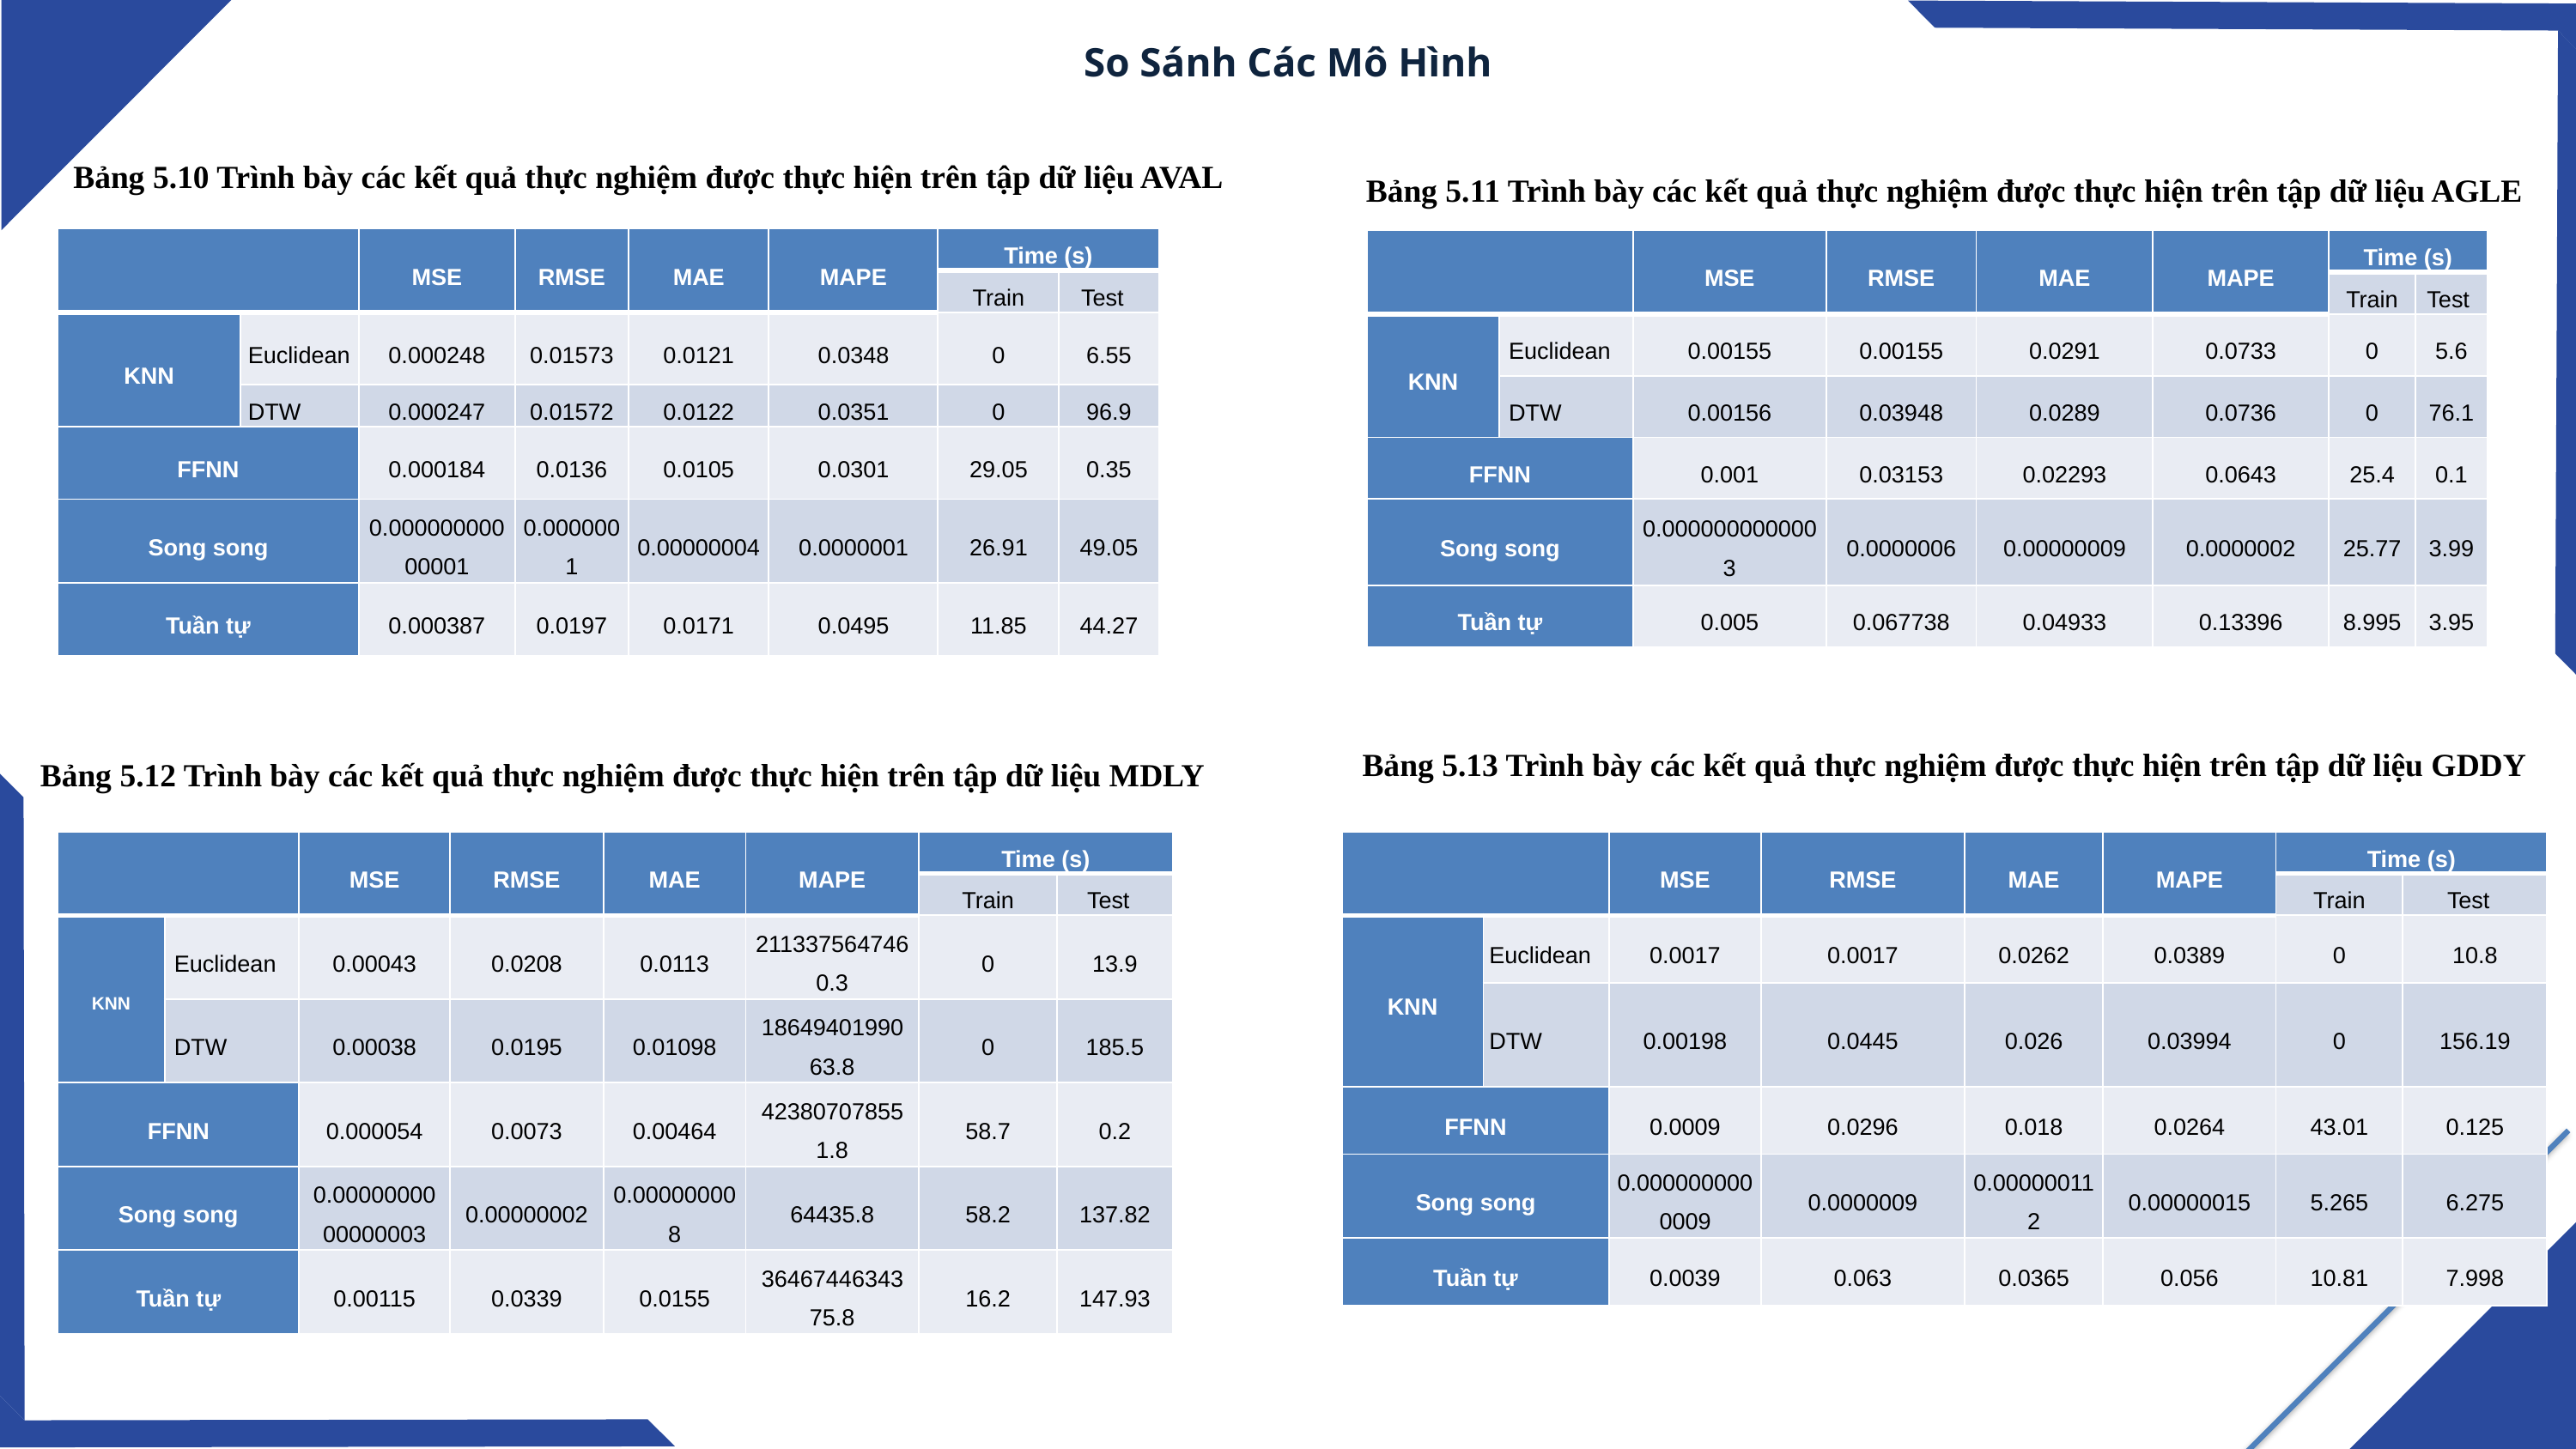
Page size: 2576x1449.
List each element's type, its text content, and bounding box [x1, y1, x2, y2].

table_cell 26.91 [939, 500, 1058, 582]
table_cell 0 [920, 1000, 1056, 1082]
table_header MSE [300, 833, 449, 913]
table_cell 13.9 [1058, 916, 1172, 998]
table_cell 0.00000009 [1977, 500, 2152, 585]
table_cell 6.55 [1060, 313, 1158, 384]
table_cell 0.0736 [2154, 377, 2328, 437]
table_cell 0.00198 [1610, 984, 1760, 1086]
text_box [0, 800, 675, 1448]
table_cell 0 [939, 385, 1058, 426]
table_cell FFNN [1343, 1088, 1608, 1154]
table_header MAE [1965, 833, 2102, 913]
table_header MAPE [2154, 231, 2328, 312]
table_cell 0.0389 [2104, 918, 2275, 982]
table_cell 25.77 [2330, 500, 2415, 585]
table_header Time (s) [2330, 231, 2487, 270]
table_cell 0.00000002 [451, 1167, 603, 1249]
table_header MSE [1610, 833, 1760, 913]
table_cell 11.85 [939, 584, 1058, 655]
table_header [1343, 833, 1608, 913]
table_cell 0.13396 [2154, 586, 2328, 646]
table_cell 0.0301 [769, 427, 937, 499]
table_cell 0.0262 [1965, 918, 2102, 982]
table_cell 0.00038 [300, 1000, 449, 1082]
table_cell 0.00156 [1634, 377, 1826, 437]
table_cell 8.995 [2330, 586, 2415, 646]
table_cell Song song [58, 500, 358, 582]
table_header MAPE [746, 833, 918, 913]
table_cell 0.0073 [451, 1083, 603, 1166]
table_cell 0.0171 [629, 584, 768, 655]
table_cell 0.000248 [360, 315, 514, 384]
table_cell 0.0339 [451, 1251, 603, 1333]
table_cell 0.000000008 [605, 1167, 745, 1249]
table_cell 0.0000006 [1827, 500, 1976, 585]
table_cell 0.000387 [360, 584, 514, 655]
table_cell 0.0733 [2154, 317, 2328, 375]
table_cell Song song [1343, 1155, 1608, 1237]
table_cell 0.0000000000009 [1610, 1155, 1760, 1237]
table_cell 0.00115 [300, 1251, 449, 1333]
table_cell 0 [2276, 984, 2402, 1086]
table_header RMSE [1762, 833, 1964, 913]
table_header Time (s) [920, 833, 1172, 871]
table_cell DTW [241, 385, 358, 426]
table_cell 147.93 [1058, 1251, 1172, 1333]
table_header RMSE [451, 833, 603, 913]
table_header MAE [1977, 231, 2152, 312]
table_cell Tuần tự [1368, 586, 1632, 646]
table_cell 0.0113 [605, 918, 745, 998]
table_cell 0.0009 [1610, 1088, 1760, 1154]
table_cell FFNN [58, 1083, 298, 1166]
table_cell 0.0348 [769, 315, 937, 384]
table_cell 0.0039 [1610, 1239, 1760, 1305]
table_cell FFNN [1368, 438, 1632, 498]
table_cell Train [920, 876, 1056, 914]
table_cell 0.00464 [605, 1083, 745, 1166]
table_cell 0.0296 [1762, 1088, 1964, 1154]
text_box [2245, 1130, 2569, 1449]
table_cell 0.0000002 [2154, 500, 2328, 585]
table_cell DTW [166, 1000, 298, 1082]
table_cell Euclidean [1484, 918, 1608, 982]
table_cell 0.0000000000003 [1634, 500, 1826, 585]
table_cell DTW [1500, 377, 1632, 437]
text_box [2555, 215, 2576, 675]
table_cell Test [2416, 275, 2487, 313]
table_header RMSE [1827, 231, 1976, 312]
table_cell 0.0000009 [1762, 1155, 1964, 1237]
table_cell Train [2330, 275, 2415, 313]
table_cell 16.2 [920, 1251, 1056, 1333]
table_cell KNN [58, 918, 164, 1082]
table_cell 44.27 [1060, 584, 1158, 655]
table_cell 3.99 [2416, 500, 2487, 585]
table_cell 0.0264 [2104, 1088, 2275, 1154]
table_cell 0.0445 [1762, 984, 1964, 1086]
table_cell DTW [1484, 984, 1608, 1086]
table_cell 64435.8 [746, 1167, 918, 1249]
table_cell 0.0291 [1977, 317, 2152, 375]
text_box [1907, 0, 2576, 143]
table_cell 0.00043 [300, 918, 449, 998]
table_cell Euclidean [166, 918, 298, 998]
table_cell 0 [939, 313, 1058, 384]
table_header MAE [605, 833, 745, 913]
table_cell 0.125 [2403, 1088, 2546, 1129]
table_cell 1864940199063.8 [746, 1000, 918, 1082]
table_cell 0 [2276, 916, 2402, 982]
table_cell Tuần tự [58, 1251, 298, 1333]
table_cell 0.03153 [1827, 438, 1976, 498]
table_cell 137.82 [1058, 1167, 1172, 1249]
table_cell 185.5 [1058, 1000, 1172, 1082]
table_cell 0.0365 [1965, 1239, 2102, 1305]
table_header [1368, 231, 1632, 312]
text_box [1, 202, 30, 231]
table_header MSE [360, 229, 514, 310]
table_cell Train [939, 273, 1058, 312]
text_box Bảng 5.13 Trình bày các kết quả thực nghiệm được thực hiện trên tập dữ liệu GDDY [1269, 737, 2576, 790]
table_cell 0.0351 [769, 385, 937, 426]
table_cell Test [2403, 876, 2546, 914]
table_cell 0.01573 [516, 315, 628, 384]
text_box Bảng 5.10 Trình bày các kết quả thực nghiệm được thực hiện trên tập dữ liệu AVAL [1, 150, 1297, 202]
table_cell 0.0643 [2154, 438, 2328, 498]
table_cell 0.01098 [605, 1000, 745, 1082]
table_header MAE [629, 229, 768, 310]
table_cell 0.018 [1965, 1088, 2102, 1154]
table_cell Euclidean [241, 315, 358, 384]
table_cell 156.19 [2403, 984, 2546, 1086]
table_cell 0.0289 [1977, 377, 2152, 437]
table_cell 0.02293 [1977, 438, 2152, 498]
table_cell KNN [58, 315, 240, 426]
table_cell 0.026 [1965, 984, 2102, 1086]
table_cell Test [1058, 876, 1172, 914]
table_cell 0.000054 [300, 1083, 449, 1166]
table_cell 25.4 [2330, 438, 2415, 498]
table_cell 0.01572 [516, 385, 628, 426]
table_cell 423807078551.8 [746, 1083, 918, 1166]
table_cell Tuần tự [58, 584, 358, 655]
table_cell 0.0197 [516, 584, 628, 655]
table_header Time (s) [939, 229, 1158, 268]
table_header Time (s) [2276, 833, 2546, 871]
table_cell 5.6 [2416, 315, 2487, 375]
table_cell 0 [2330, 377, 2415, 437]
table_cell 0 [2330, 315, 2415, 375]
table_cell 43.01 [2276, 1088, 2402, 1129]
table_cell Song song [58, 1167, 298, 1249]
table_cell 0.00000004 [629, 500, 768, 582]
table_cell 0.063 [1762, 1239, 1964, 1305]
table_cell 0.056 [2104, 1239, 2241, 1305]
table_cell 0.0017 [1762, 918, 1964, 982]
table_cell 0.001 [1634, 438, 1826, 498]
table_header MAPE [2104, 833, 2275, 913]
table_cell 0.0195 [451, 1000, 603, 1082]
text_box So Sánh Các Mô Hình [811, 37, 1764, 85]
table_cell 0.1 [2416, 438, 2487, 498]
table_cell 0.35 [1060, 427, 1158, 499]
table_cell 0.0000000000000003 [300, 1167, 449, 1249]
table_cell Test [1060, 273, 1158, 312]
table_cell 0.0000001 [769, 500, 937, 582]
table_cell 29.05 [939, 427, 1058, 499]
table_cell 0.0495 [769, 584, 937, 655]
table_cell KNN [1343, 918, 1483, 1086]
table_cell 0.04933 [1977, 586, 2152, 646]
text_box Bảng 5.11 Trình bày các kết quả thực nghiệm được thực hiện trên tập dữ liệu AGLE [1297, 143, 2576, 215]
table_cell 0.0136 [516, 427, 628, 499]
table_cell 0.000000112 [1965, 1155, 2102, 1237]
table_cell 0.000184 [360, 427, 514, 499]
table_cell 0.0155 [605, 1251, 745, 1333]
table_header MAPE [769, 229, 937, 310]
table_cell 0.0000001 [516, 500, 628, 582]
table_cell 2113375647460.3 [746, 918, 918, 998]
table_cell 0.067738 [1827, 586, 1976, 646]
text_box Bảng 5.12 Trình bày các kết quả thực nghiệm được thực hiện trên tập dữ liệu MDLY [0, 748, 1288, 800]
table_cell KNN [1368, 317, 1498, 437]
table_cell 0.03994 [2104, 984, 2275, 1086]
table_cell 0.2 [1058, 1083, 1172, 1166]
table_cell Tuần tự [1343, 1239, 1608, 1305]
table_cell FFNN [58, 427, 358, 499]
table_cell 0.00000015 [2104, 1155, 2241, 1237]
table_cell 3.95 [2416, 586, 2487, 646]
table_cell 0.005 [1634, 586, 1826, 646]
table_cell 10.8 [2403, 916, 2546, 982]
table_cell 96.9 [1060, 385, 1158, 426]
table_cell 0.000247 [360, 385, 514, 426]
table_cell 0.00000000000001 [360, 500, 514, 582]
table_cell Euclidean [1500, 317, 1632, 375]
table_cell 0 [920, 916, 1056, 998]
table_cell 0.0121 [629, 315, 768, 384]
table_header MSE [1634, 231, 1826, 312]
table_cell 0.0122 [629, 385, 768, 426]
table_cell 0.00155 [1827, 317, 1976, 375]
table_cell 58.7 [920, 1083, 1056, 1166]
table_header [58, 833, 298, 913]
table_cell 3646744634375.8 [746, 1251, 918, 1333]
table_header [58, 229, 358, 310]
table_cell 58.2 [920, 1167, 1056, 1249]
table_header RMSE [516, 229, 628, 310]
table_cell Train [2276, 876, 2402, 914]
table_cell Song song [1368, 500, 1632, 585]
table_cell 0.0105 [629, 427, 768, 499]
table_cell 0.0208 [451, 918, 603, 998]
table_cell 0.00155 [1634, 317, 1826, 375]
table_cell 49.05 [1060, 500, 1158, 582]
table_cell 0.03948 [1827, 377, 1976, 437]
table_cell 0.0017 [1610, 918, 1760, 982]
table_cell 76.1 [2416, 377, 2487, 437]
text_box [1, 0, 232, 150]
